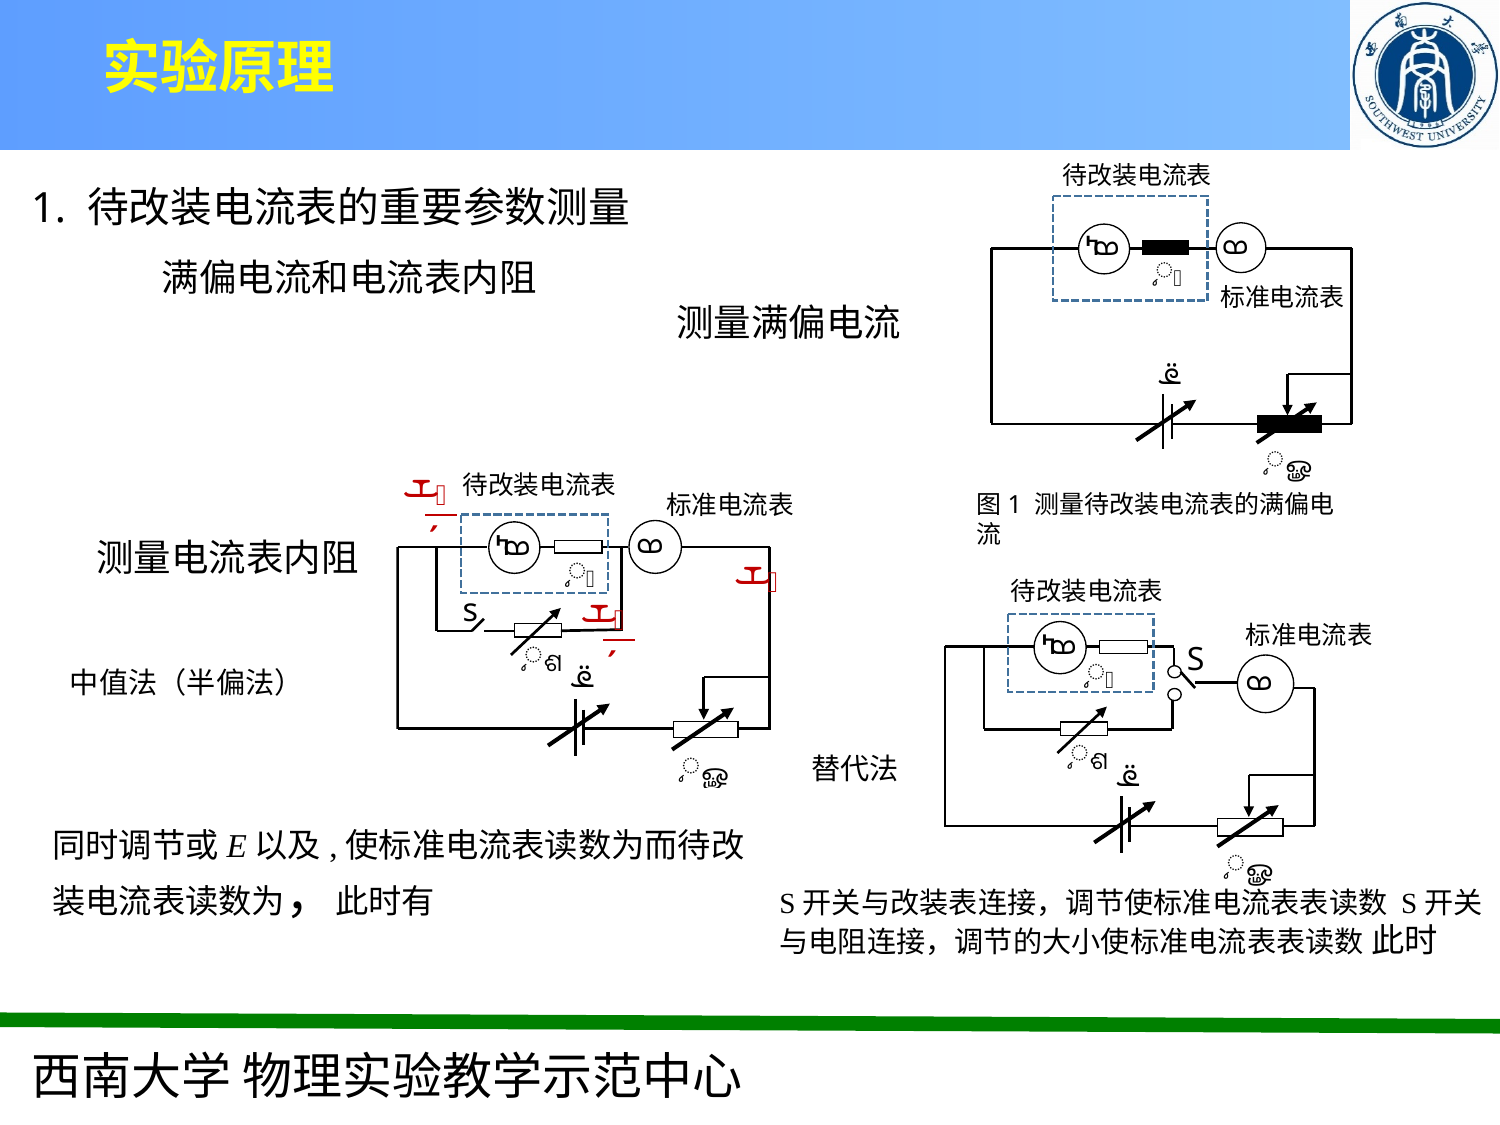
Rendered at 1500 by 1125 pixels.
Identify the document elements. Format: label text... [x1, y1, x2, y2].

text_box 1. 待改装电流表的重要参数测量 [16, 173, 750, 238]
picture [396, 452, 811, 788]
picture [943, 567, 1392, 888]
text_box 实验原理 [12, 22, 425, 108]
text_box 西南大学 物理实验教学示范中心 [16, 1024, 813, 1100]
text_box 图1 测量待改装电流表的满偏电流 [962, 481, 1364, 556]
picture [1349, 0, 1499, 150]
text_box 替代法 [796, 742, 934, 793]
text_box 中值法（半偏法） [55, 656, 380, 707]
text_box [0, 0, 1349, 150]
picture [990, 152, 1364, 483]
